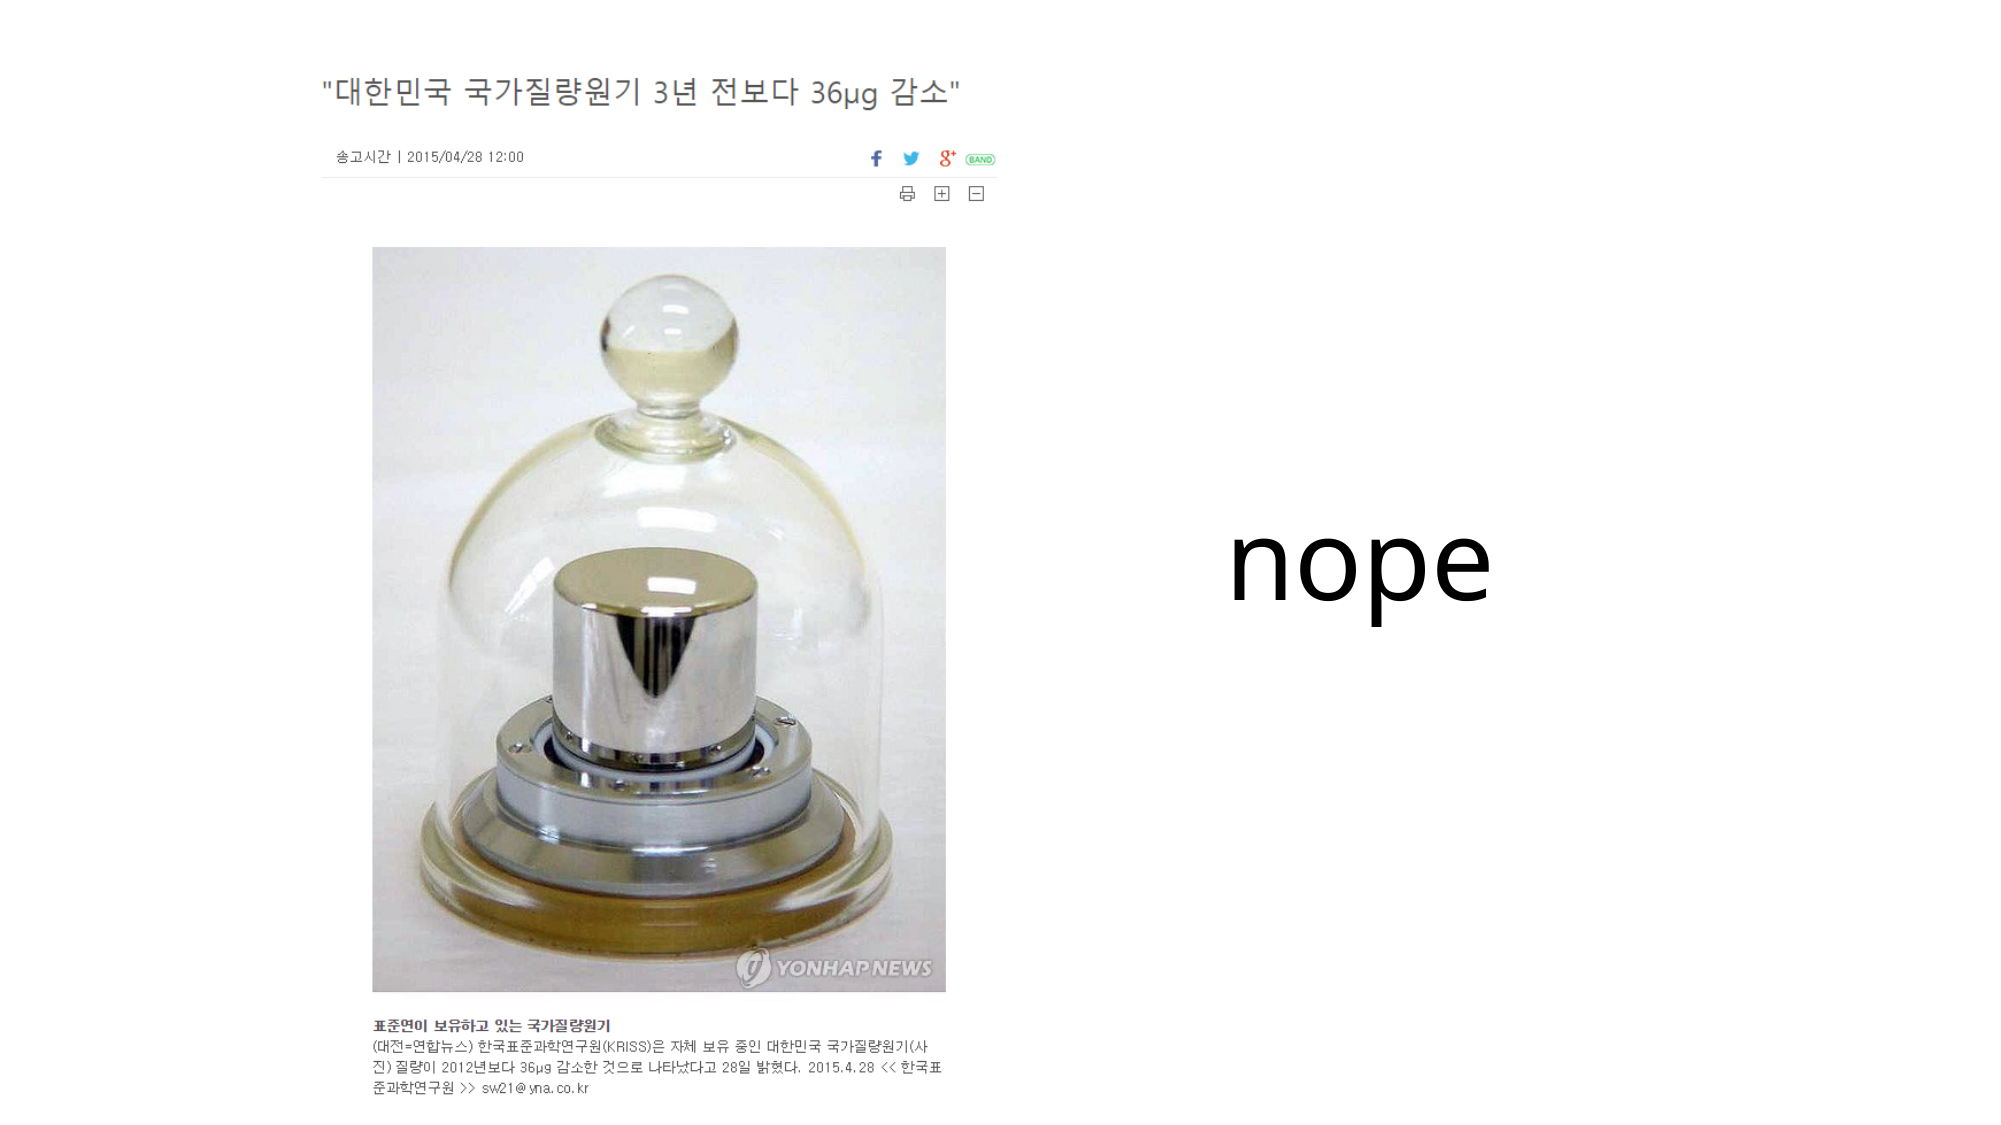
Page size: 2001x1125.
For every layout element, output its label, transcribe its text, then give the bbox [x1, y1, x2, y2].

text_box nope [1210, 480, 1511, 631]
picture [315, 62, 1000, 1107]
